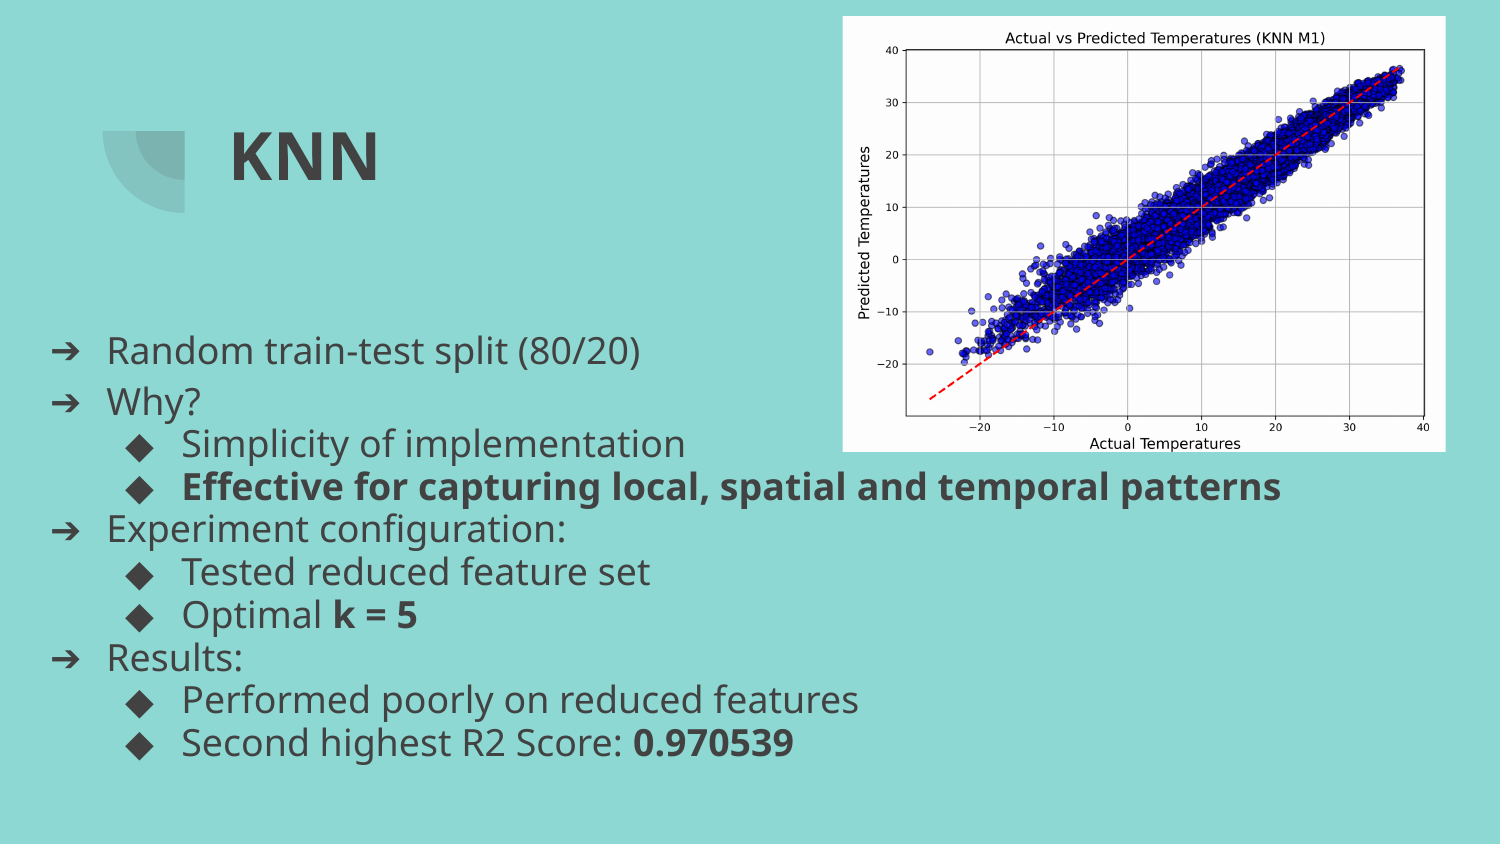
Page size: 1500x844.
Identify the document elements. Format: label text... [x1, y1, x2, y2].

picture [842, 0, 1446, 452]
title KNN [213, 98, 837, 263]
list Random train-test split (80/20) Why? Simplicity of implementation Effective for capturing local, spatial and temporal patterns Experiment configuration: Tested reduced feature set Optimal k = 5 Results: Performed poorly on reduced features Second highest R2 Score: 0.970539 [16, 304, 1385, 785]
